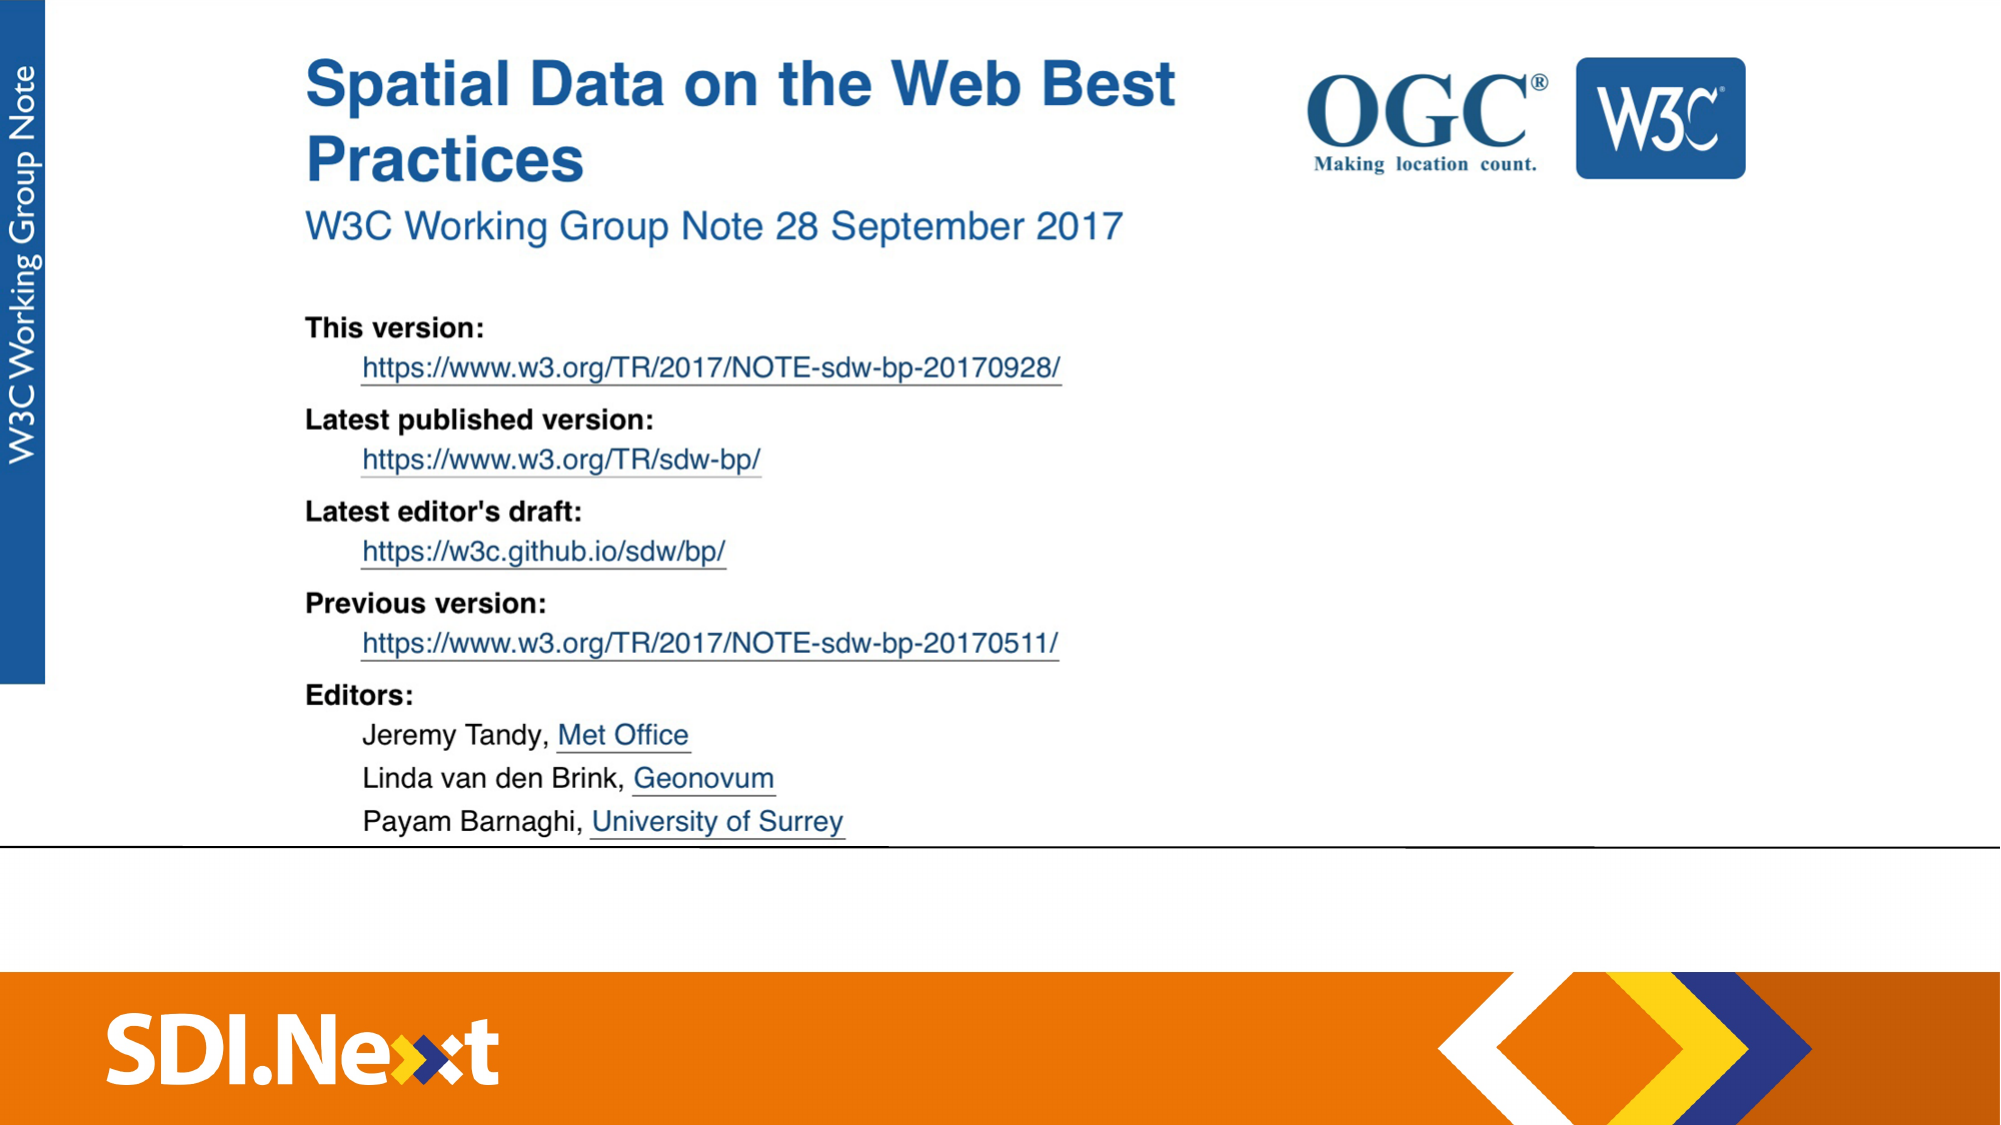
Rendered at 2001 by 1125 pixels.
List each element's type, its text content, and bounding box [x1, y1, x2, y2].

slide_number 6 [1412, 1042, 1863, 1103]
picture [0, 0, 2000, 846]
picture [0, 848, 2000, 1125]
